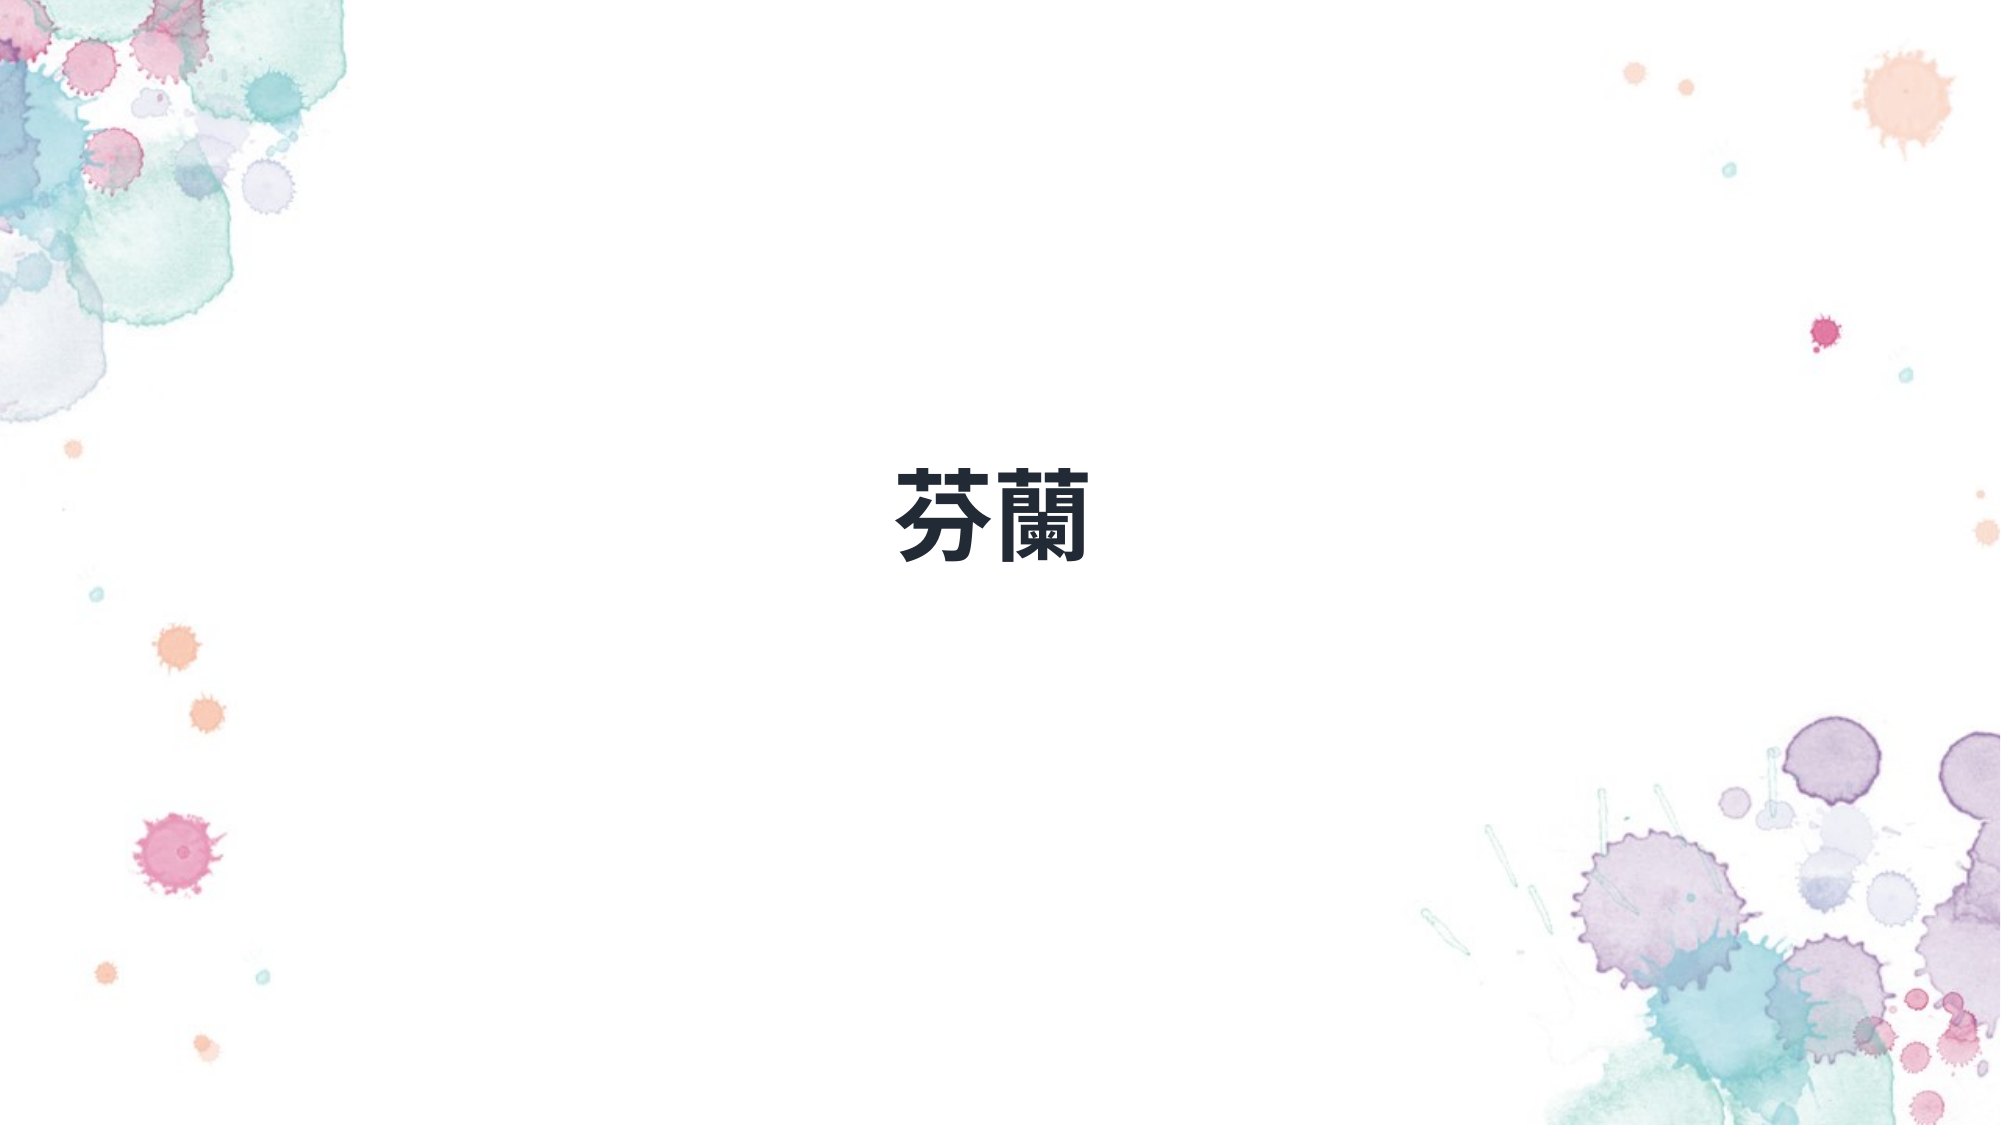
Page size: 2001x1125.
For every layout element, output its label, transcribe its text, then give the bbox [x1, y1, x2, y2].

picture [0, 0, 2001, 1125]
text_box 芬蘭 [822, 446, 1165, 581]
